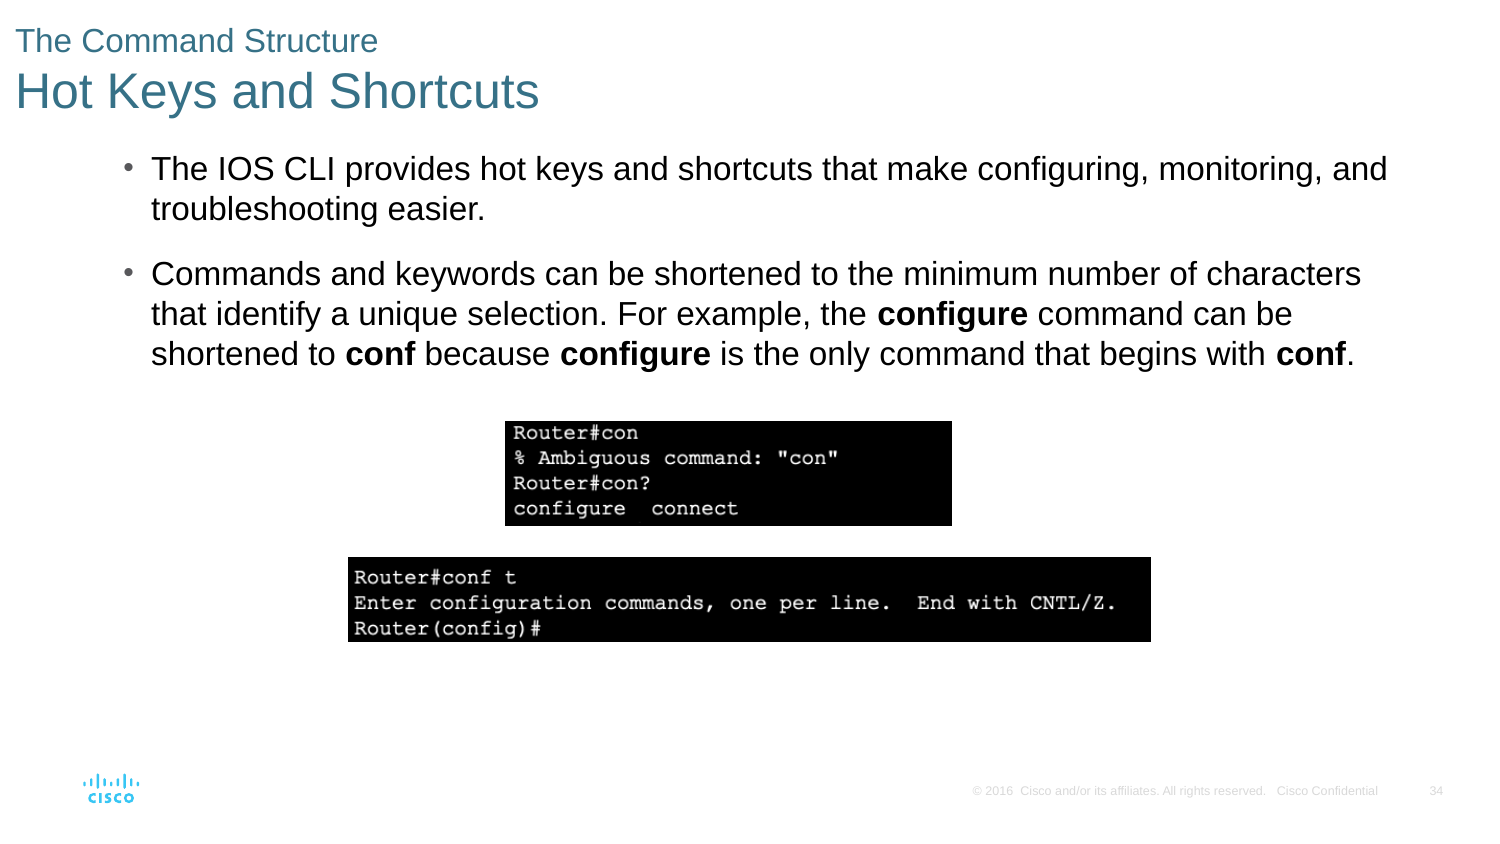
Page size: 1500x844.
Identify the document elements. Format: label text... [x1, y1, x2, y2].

title The Command Structure Hot Keys and Shortcuts [0, 6, 1500, 131]
picture [505, 421, 952, 527]
list The IOS CLI provides hot keys and shortcuts that make configuring, monitoring, and troubleshooting easier. Commands and keywords can be shortened to the minimum number of characters that identify a unique selection. For example, the configure command can be shortened to conf because configure is the only command that begins with conf. [108, 139, 1439, 380]
picture [348, 557, 1152, 642]
